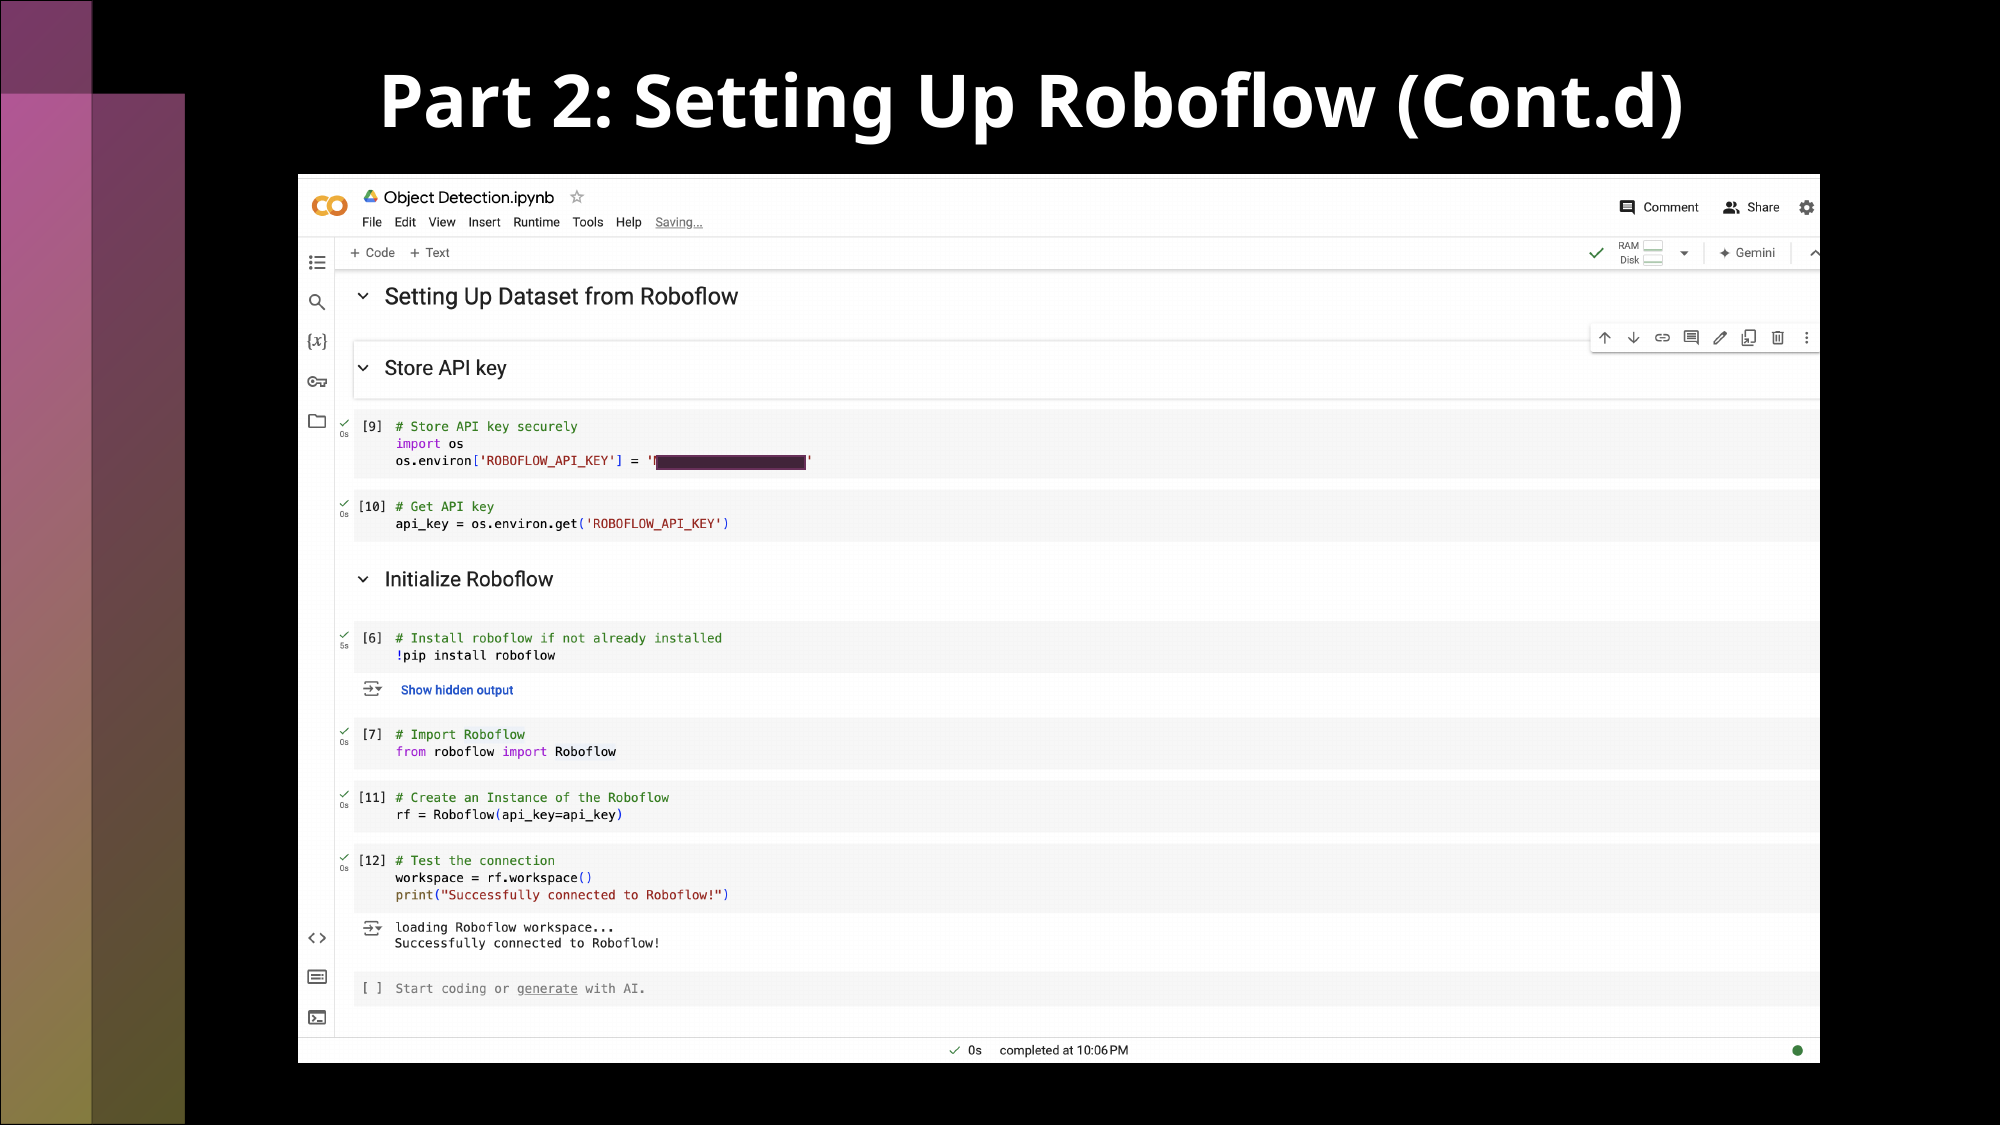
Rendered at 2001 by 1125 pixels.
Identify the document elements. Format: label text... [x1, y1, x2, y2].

title Part 2: Setting Up Roboflow (Cont.d) [363, 46, 1755, 174]
picture [298, 174, 1820, 1063]
